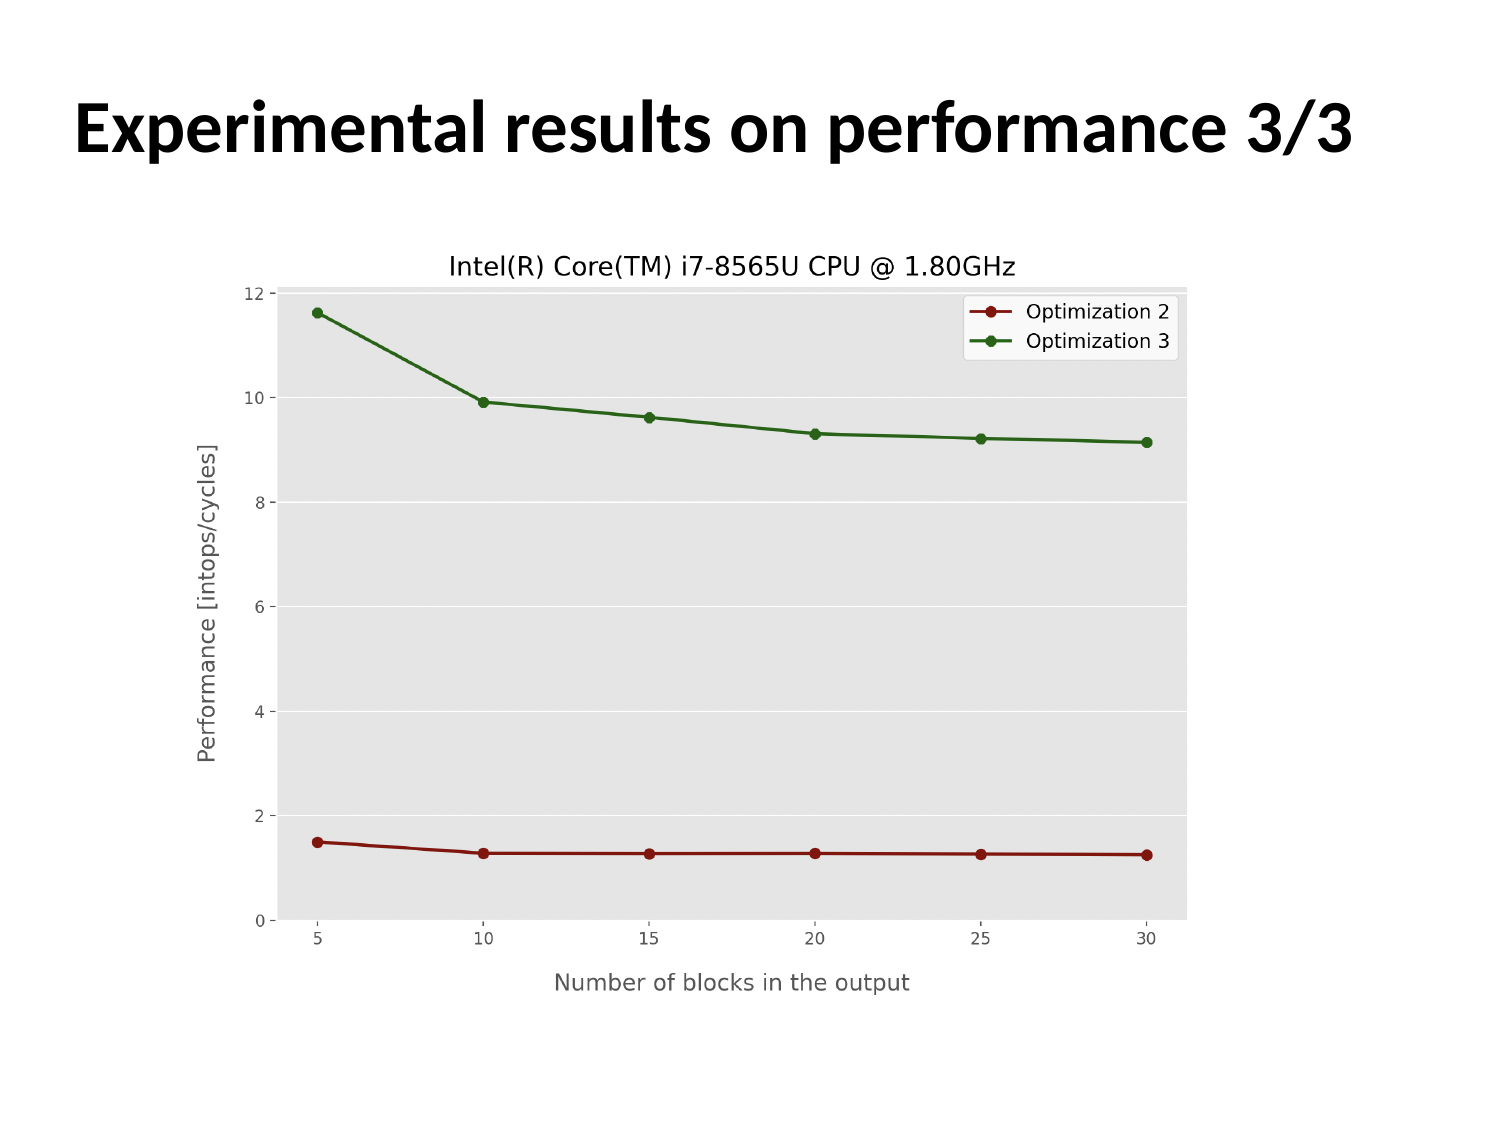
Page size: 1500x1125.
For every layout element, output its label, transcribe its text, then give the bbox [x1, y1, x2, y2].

title Experimental results on performance 3/3 [59, 62, 1439, 188]
picture [149, 237, 1224, 1006]
